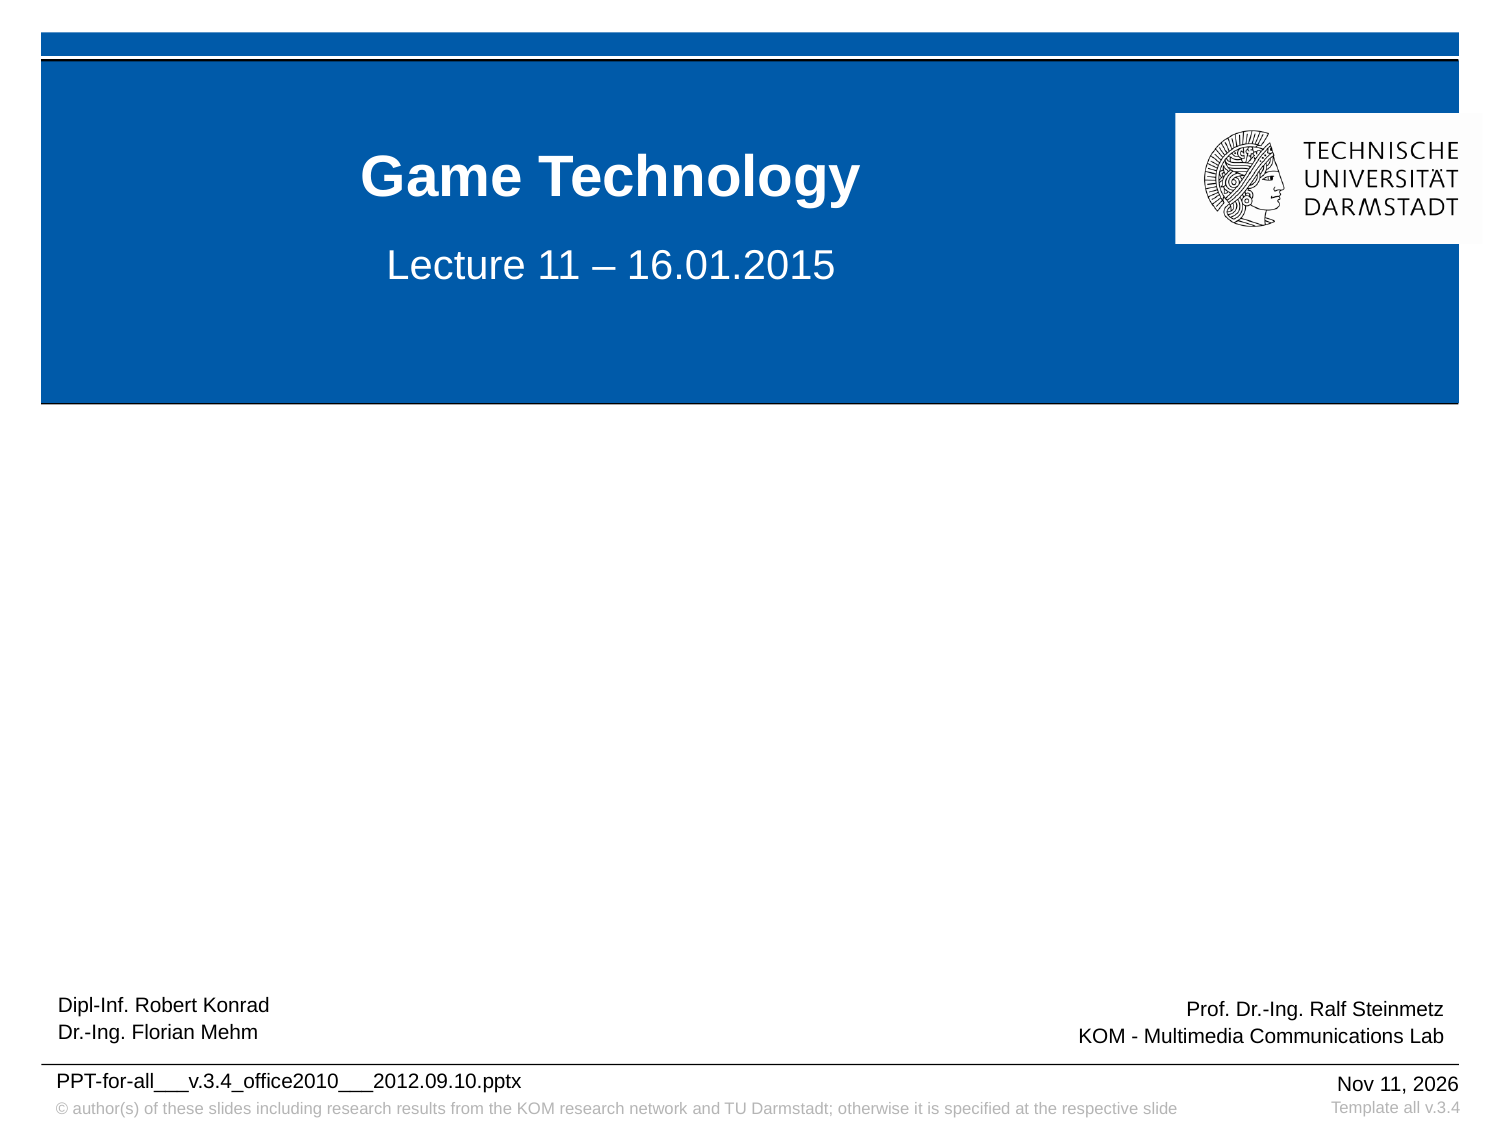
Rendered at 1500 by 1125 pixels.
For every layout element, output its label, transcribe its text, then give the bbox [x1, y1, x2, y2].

text_box Dipl-Inf. Robert Konrad Dr.-Ing. Florian Mehm [43, 983, 285, 1051]
title Game Technology [58, 61, 1164, 209]
picture [1175, 113, 1483, 244]
subtitle Lecture 11 – 16.01.2015 [58, 237, 1164, 393]
